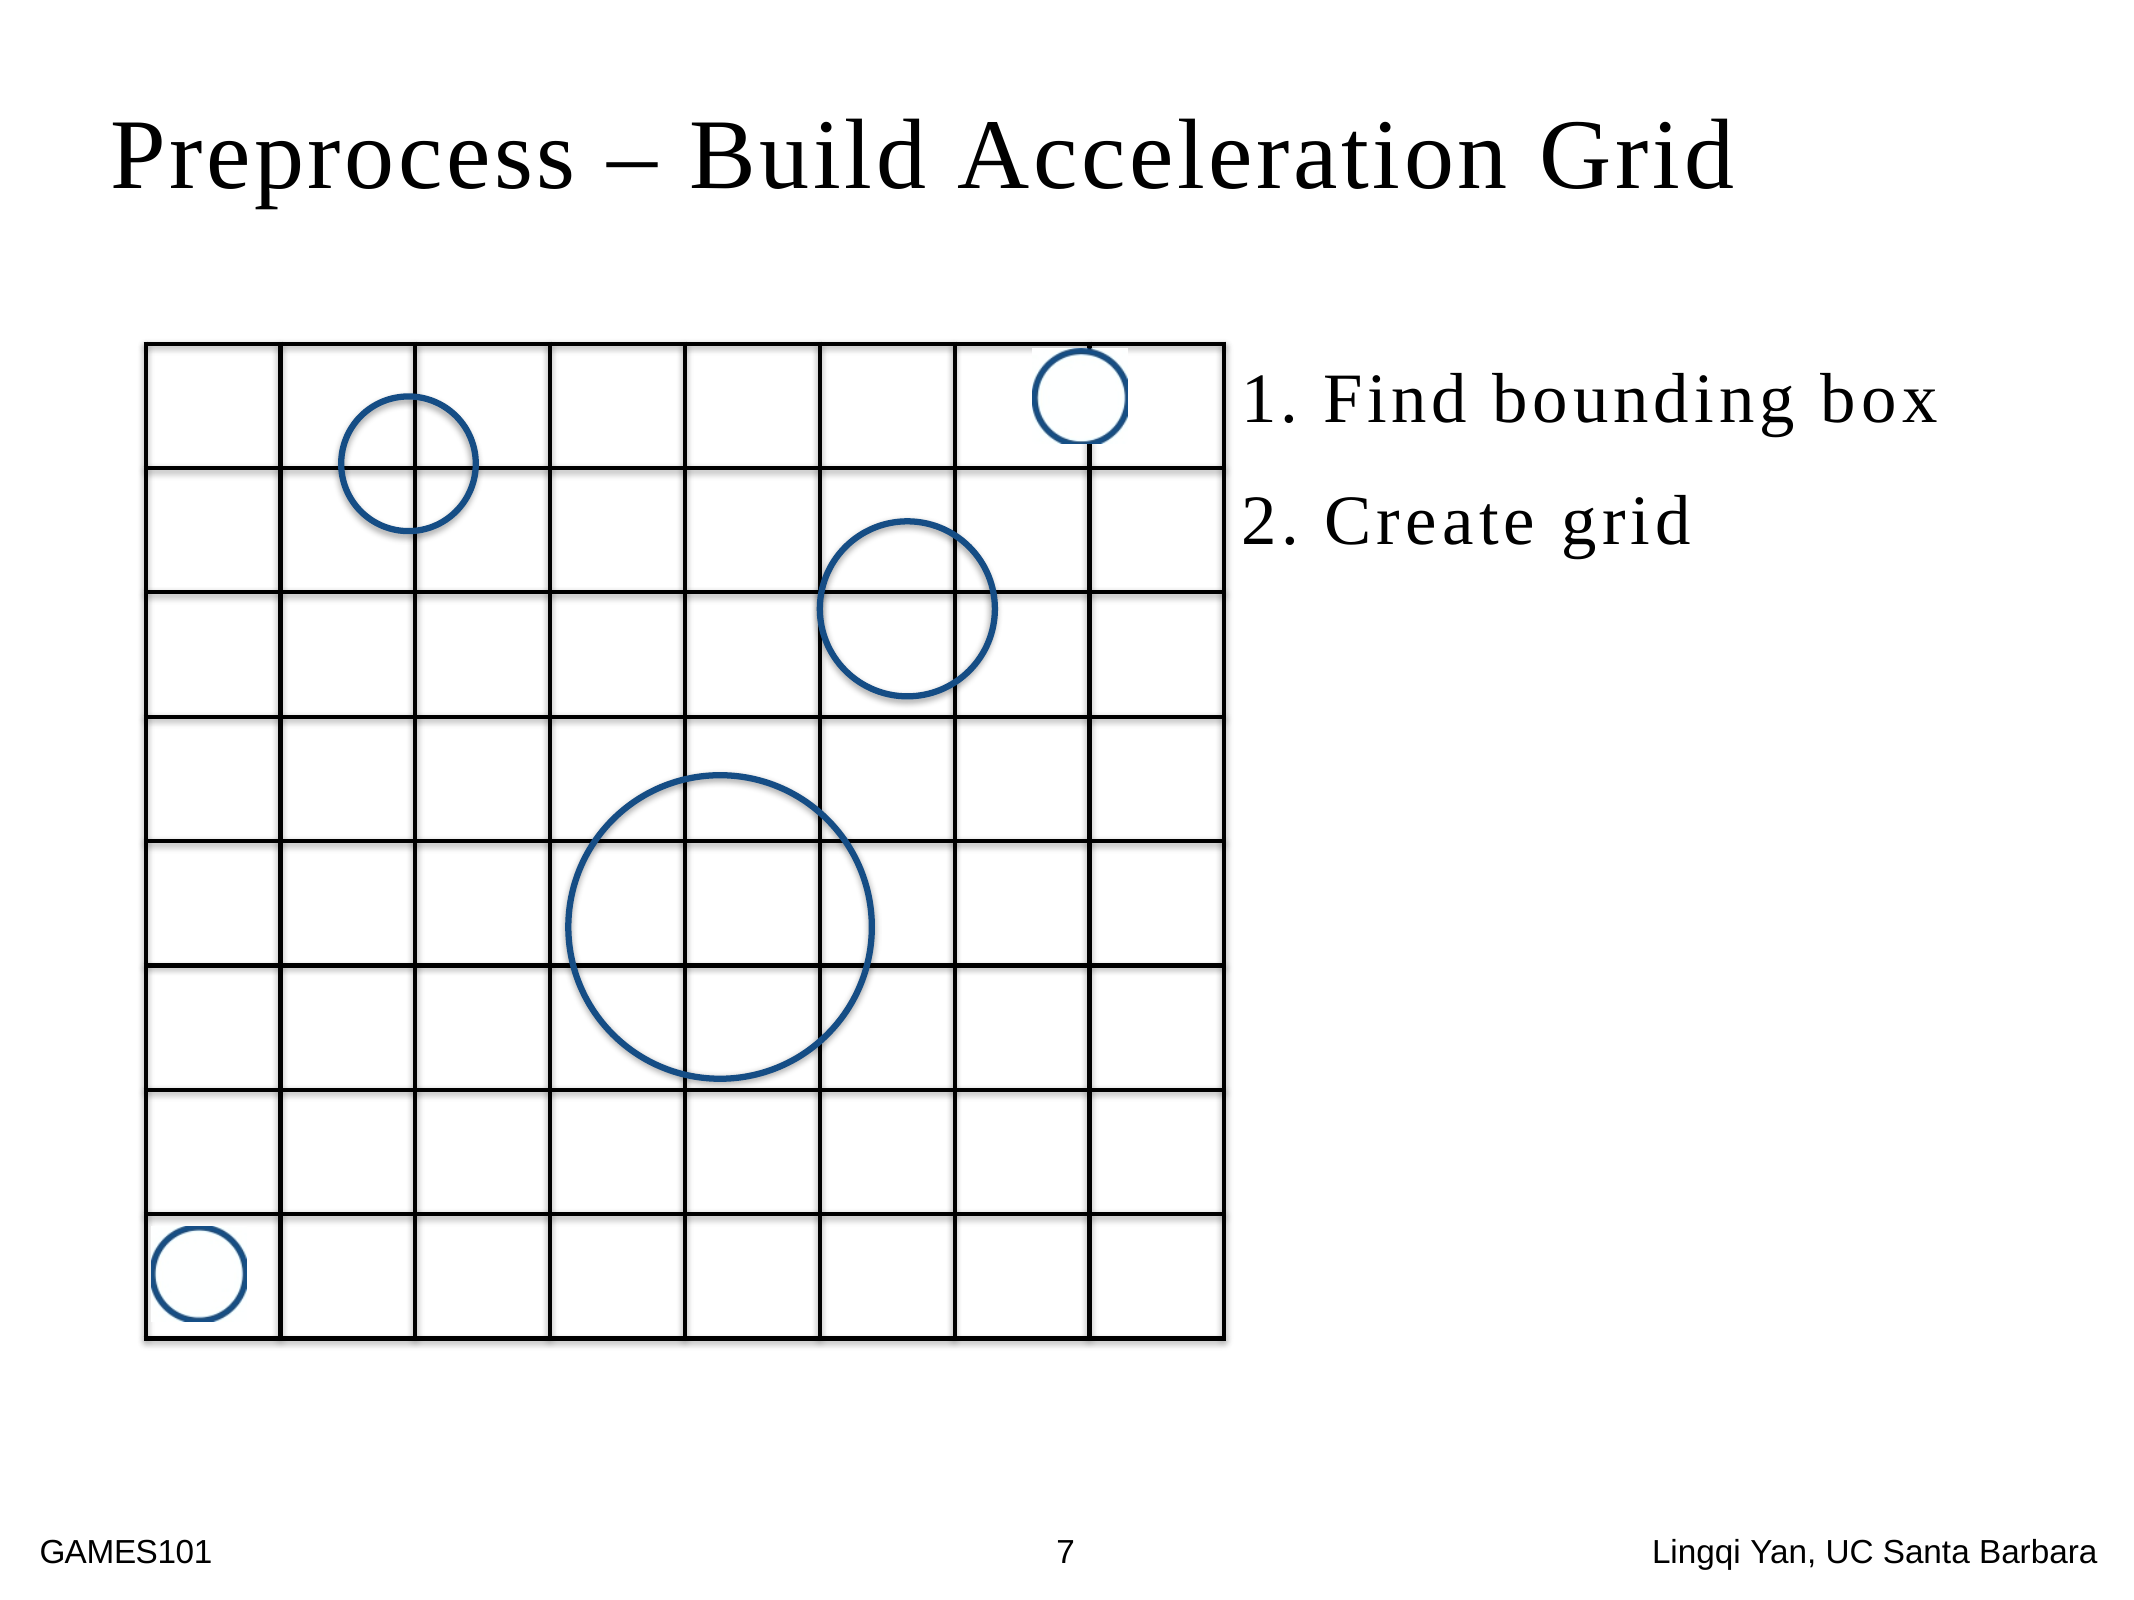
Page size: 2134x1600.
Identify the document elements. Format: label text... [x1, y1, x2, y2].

text_box [953, 692, 957, 713]
text_box [153, 1088, 1217, 1092]
text_box [413, 1100, 417, 1210]
text_box [413, 603, 417, 713]
text_box [278, 1100, 283, 1210]
text_box [817, 559, 998, 699]
text_box [548, 975, 552, 1086]
text_box [143, 1336, 1227, 1341]
text_box [548, 727, 552, 837]
text_box [953, 1225, 957, 1335]
text_box [953, 727, 957, 837]
text_box [144, 559, 148, 1336]
text_box [953, 852, 957, 962]
text_box [849, 839, 1217, 843]
picture [150, 1226, 247, 1322]
text_box [683, 1225, 687, 1335]
text_box [1222, 559, 1226, 1336]
text_box [818, 643, 822, 713]
text_box [1087, 975, 1092, 1086]
text_box [1087, 1225, 1092, 1335]
text_box [683, 559, 687, 588]
text_box [413, 727, 417, 837]
text_box [953, 975, 957, 1086]
picture [1032, 348, 1128, 445]
text_box [278, 1225, 283, 1335]
text_box [153, 963, 566, 968]
text_box [818, 727, 822, 809]
text_box [278, 975, 283, 1086]
text_box [153, 839, 589, 843]
text_box [1087, 603, 1092, 713]
text_box [1087, 1100, 1092, 1210]
text_box [1087, 727, 1092, 837]
text_box [1087, 852, 1092, 962]
text_box [566, 773, 874, 1081]
text_box [548, 603, 552, 713]
text_box [548, 1225, 552, 1335]
text_box [818, 559, 822, 581]
text_box [873, 963, 1217, 968]
text_box [413, 852, 417, 962]
text_box [1087, 559, 1092, 588]
text_box [548, 1100, 552, 1210]
text_box [278, 559, 283, 588]
text_box [953, 1100, 957, 1210]
text_box [153, 715, 1217, 719]
text_box [818, 1051, 822, 1086]
text_box [153, 1212, 1217, 1216]
text_box [999, 590, 1217, 594]
text_box [413, 1225, 417, 1335]
text_box [153, 590, 816, 594]
text_box [278, 727, 283, 837]
text_box [548, 852, 552, 962]
text_box Preprocess – Build Acceleration Grid 1. Find bounding box 2. Create grid [110, 72, 1945, 559]
text_box [278, 603, 283, 713]
text_box [413, 975, 417, 1086]
text_box [683, 603, 687, 713]
text_box [548, 559, 552, 588]
text_box [413, 559, 417, 588]
text_box [683, 1100, 687, 1210]
text_box [683, 727, 687, 775]
text_box [818, 1100, 822, 1210]
text_box GAMES101 7 Lingqi Yan, UC Santa Barbara [39, 1528, 2118, 1570]
text_box [818, 1225, 822, 1335]
text_box [278, 852, 283, 962]
